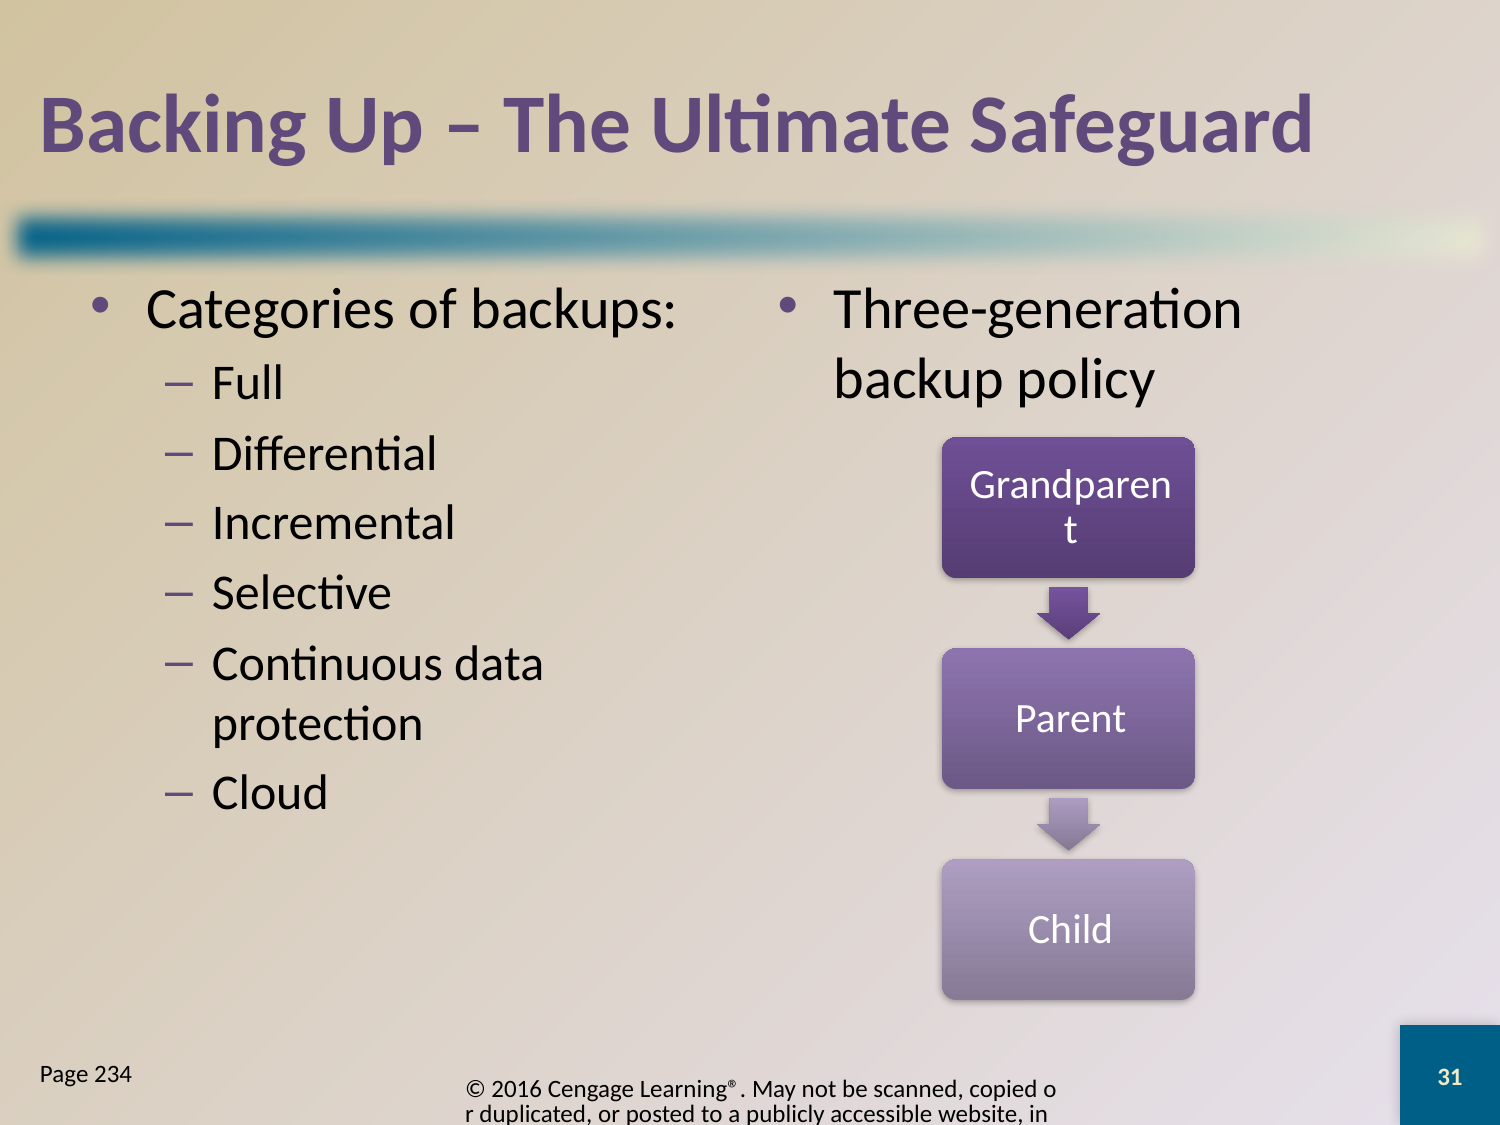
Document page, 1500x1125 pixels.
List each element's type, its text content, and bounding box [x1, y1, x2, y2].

footer © 2016 Cengage Learning®. May not be scanned, copied or duplicated, or posted to a publicly accessible website, in whole or in part. [450, 1050, 1075, 1125]
title Backing Up – The Ultimate Safeguard [24, 24, 1475, 213]
slide_number 31 [1400, 1025, 1500, 1125]
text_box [737, 437, 1401, 1001]
list Three-generation backup policy [762, 262, 1425, 1005]
list Categories of backups: Full Differential Incremental Selective Continuous data protection Cloud [75, 262, 738, 1005]
list Page 234 [24, 1050, 300, 1125]
